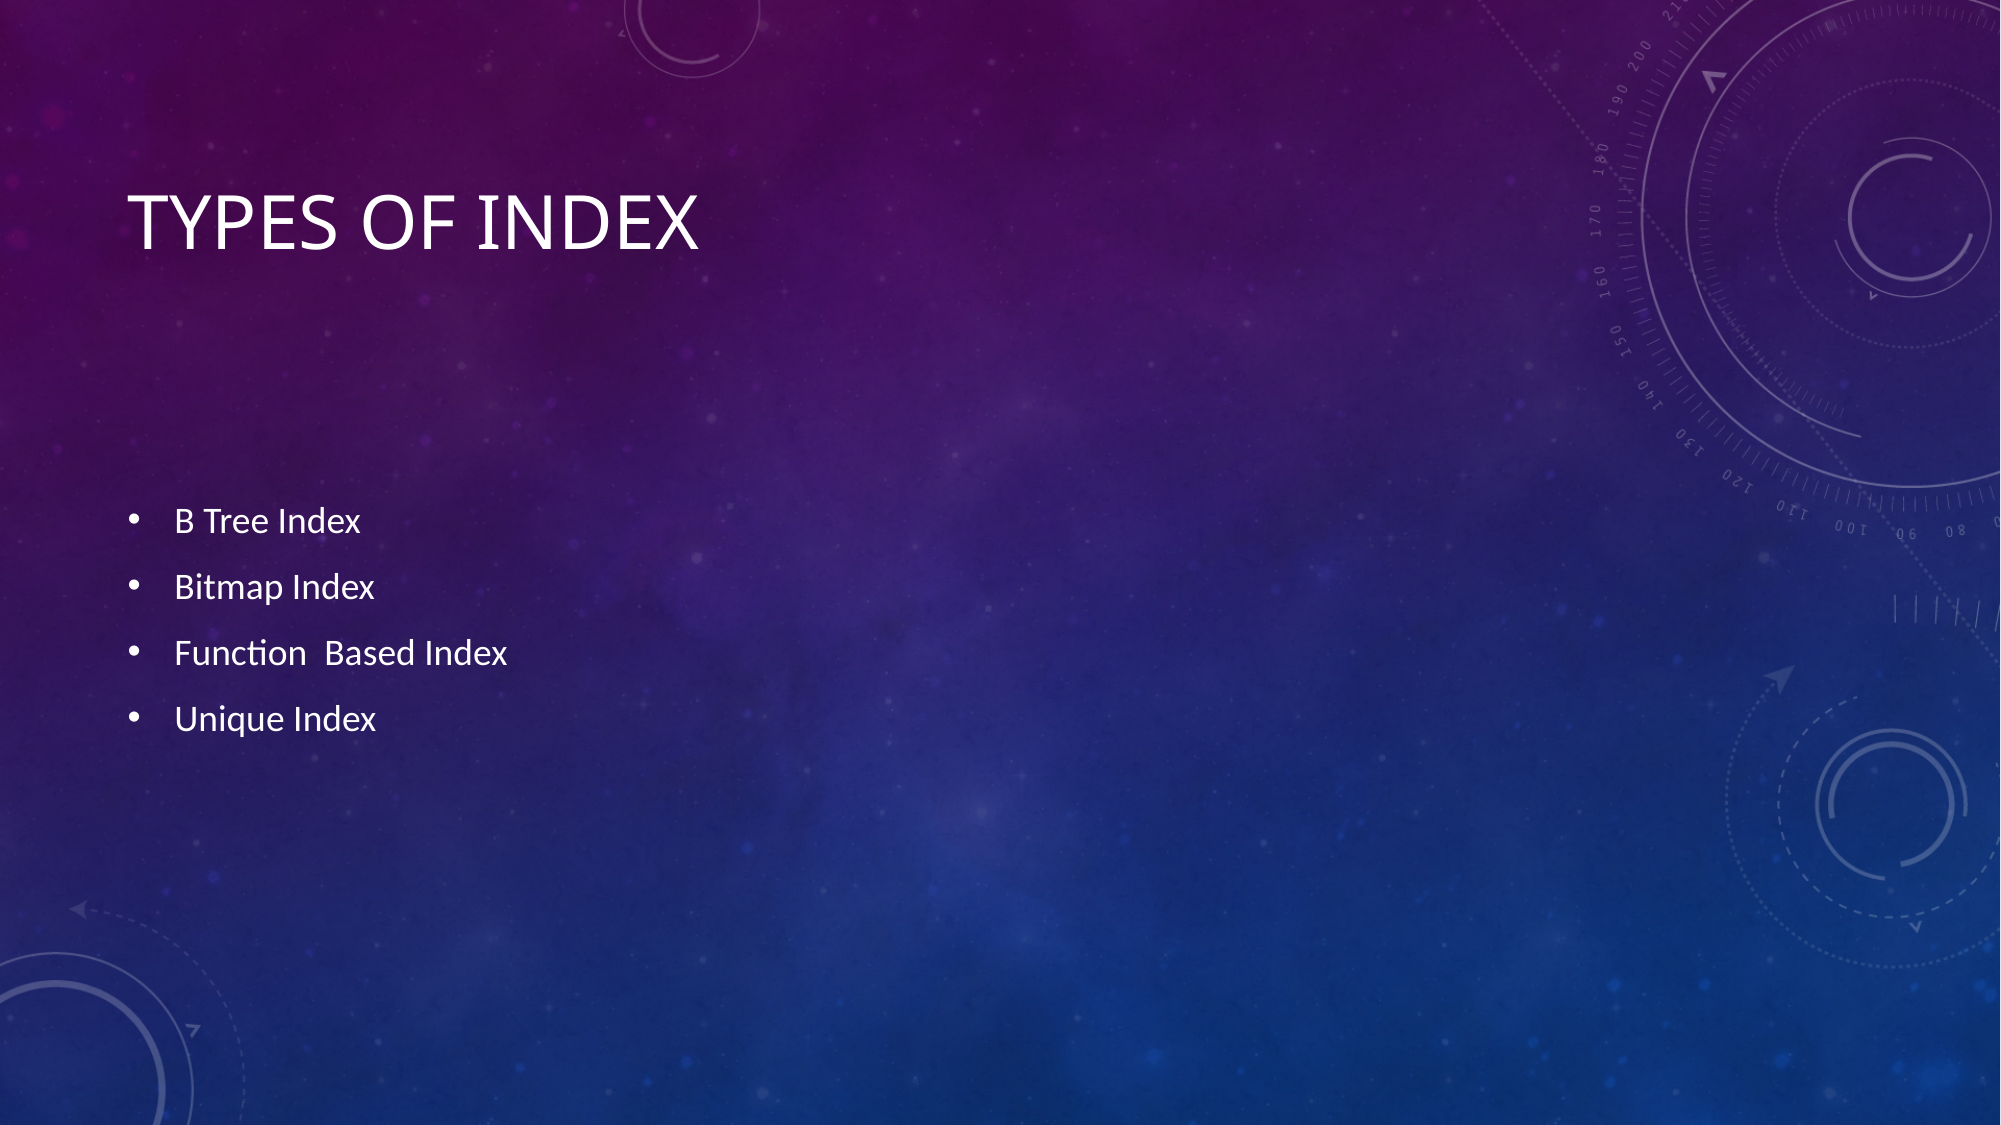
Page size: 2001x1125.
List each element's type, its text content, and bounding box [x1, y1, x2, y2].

list B Tree Index Bitmap Index Function Based Index Unique Index [112, 351, 1775, 950]
picture [0, 0, 2001, 1125]
title Types Of Index [112, 99, 1775, 339]
